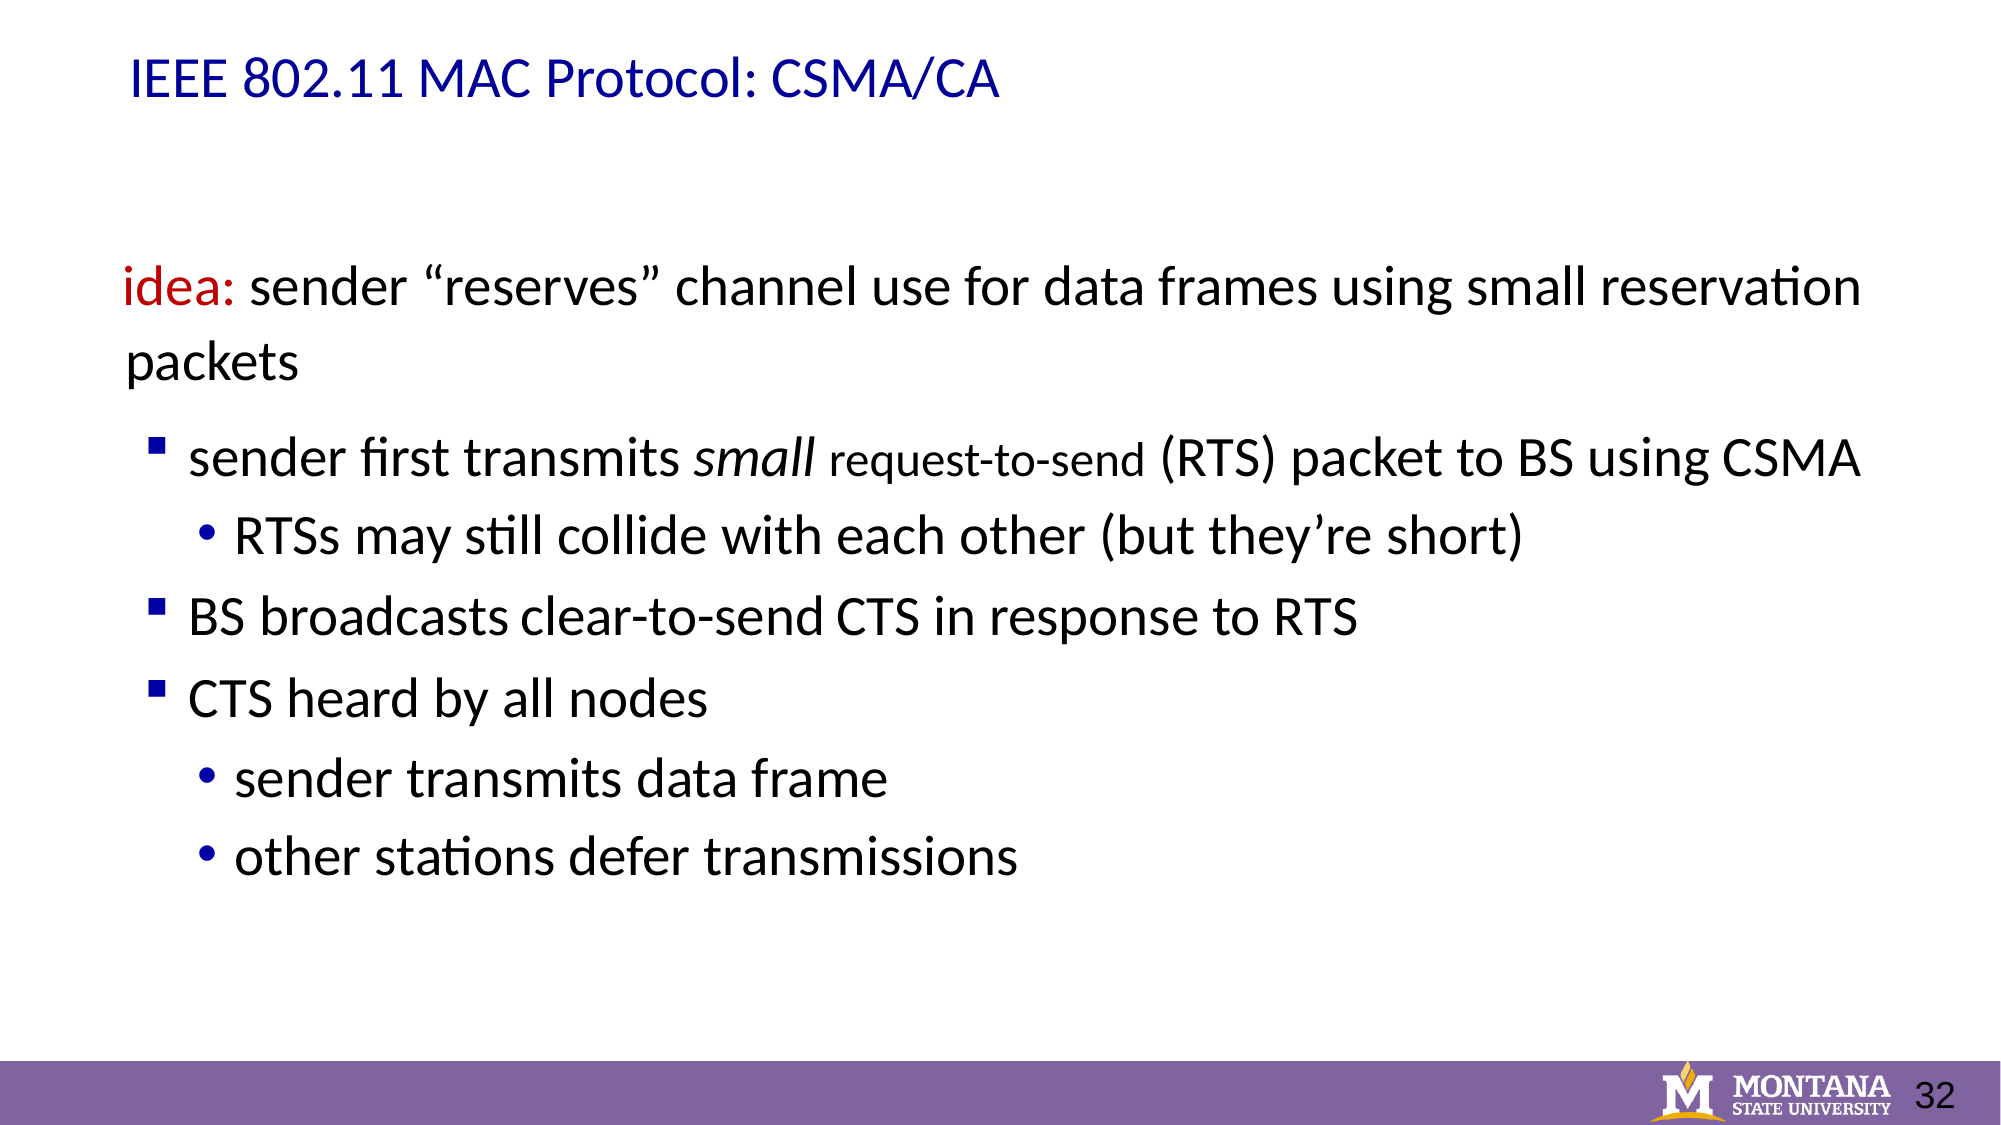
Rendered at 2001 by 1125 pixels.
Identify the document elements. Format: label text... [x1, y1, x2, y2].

picture [1650, 1060, 1891, 1122]
title IEEE 802.11 MAC Protocol: CSMA/CA [129, 38, 1855, 110]
slide_number 32 [1887, 1072, 1994, 1125]
text_box idea: sender “reserves” channel use for data frames using small reservation packets sender first transmits small request-to-send (RTS) packet to BS using CSMA RTSs may still collide with each other (but they’re short) BS broadcasts clear-to-send CTS in response to RTS CTS heard by all nodes sender transmits data frame other stations defer transmissions [108, 233, 1898, 925]
